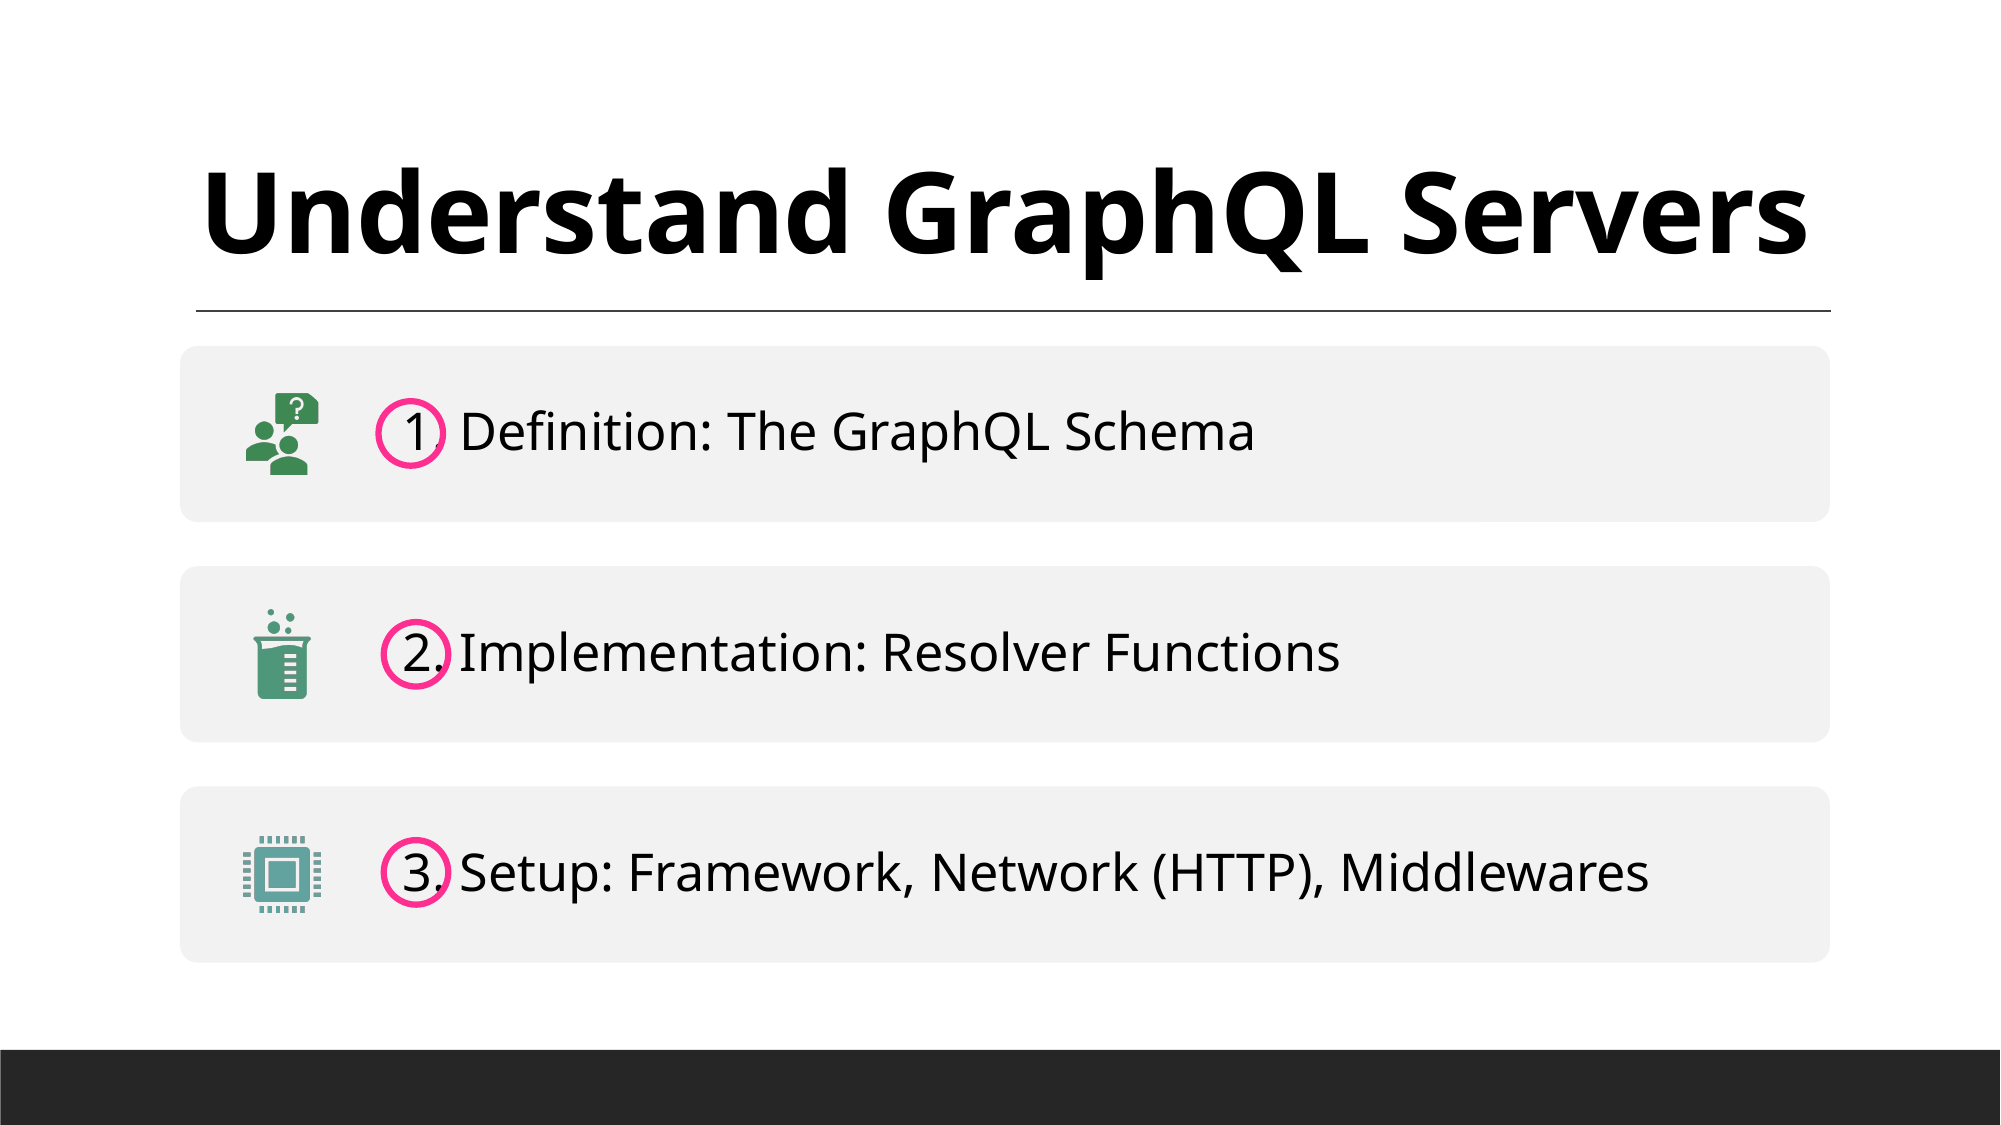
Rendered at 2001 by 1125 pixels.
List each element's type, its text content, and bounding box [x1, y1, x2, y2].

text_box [179, 345, 1831, 964]
title Understand GraphQL Servers [180, 47, 1830, 285]
